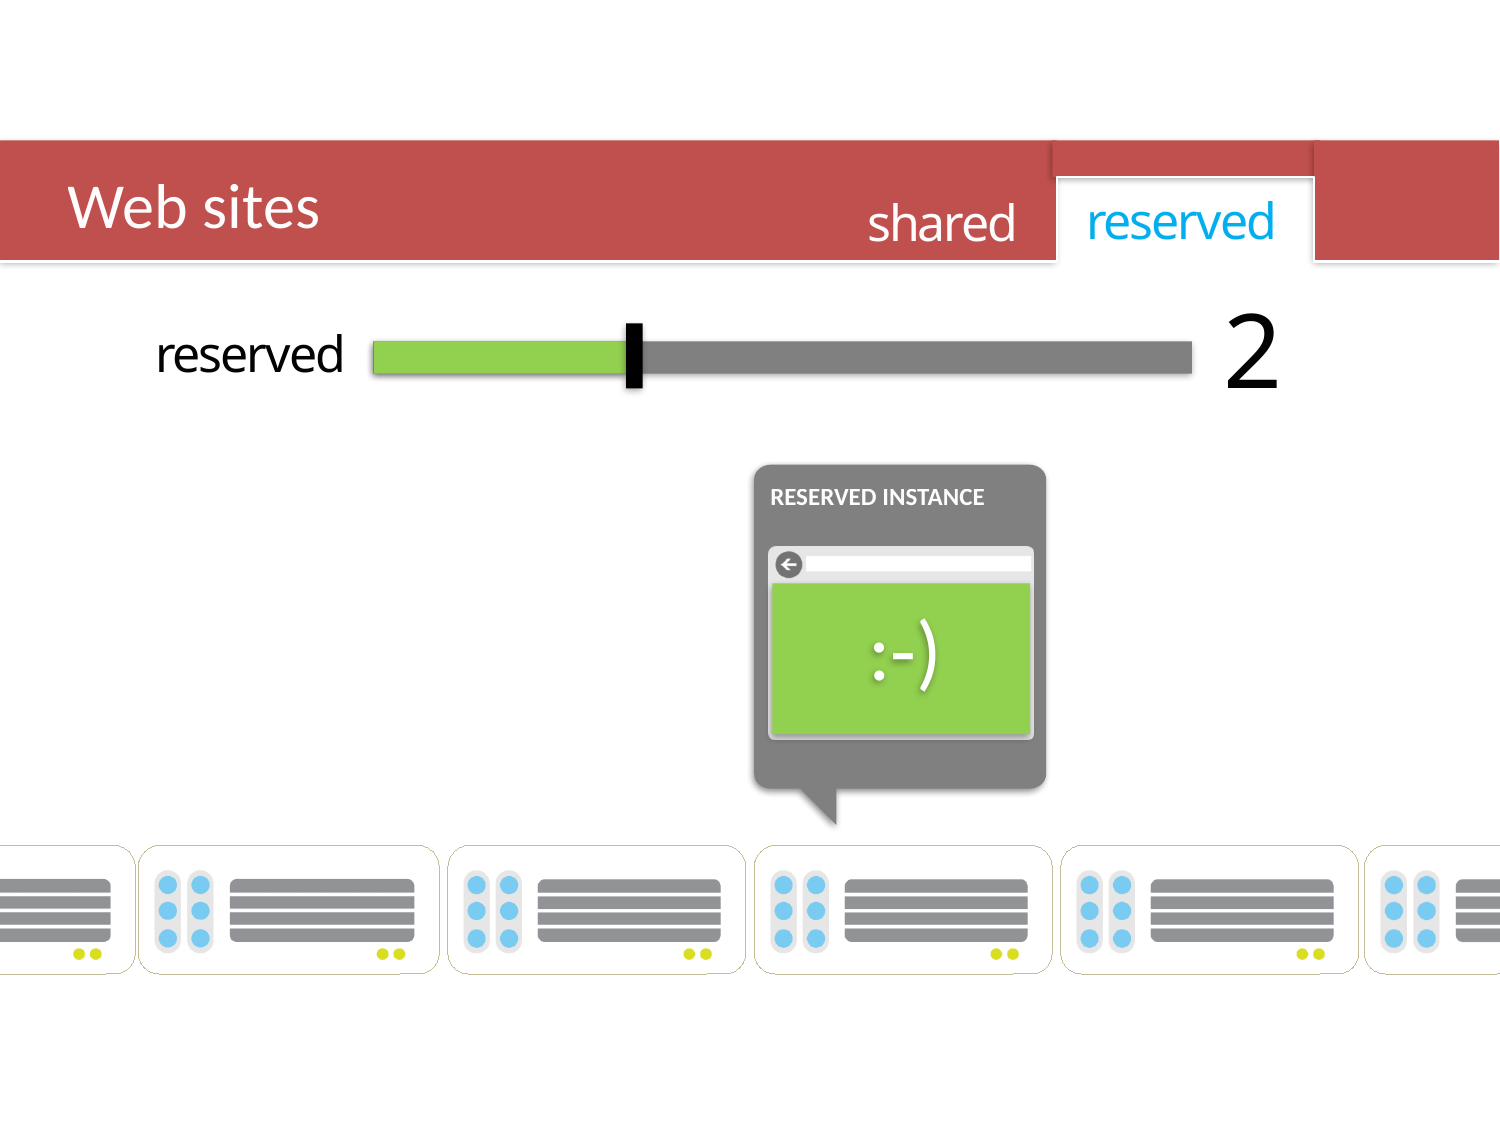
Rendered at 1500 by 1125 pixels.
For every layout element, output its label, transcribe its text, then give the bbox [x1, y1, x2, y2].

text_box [0, 140, 1500, 261]
text_box reserved [150, 329, 346, 384]
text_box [753, 464, 1047, 826]
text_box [0, 845, 1500, 975]
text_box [372, 299, 1315, 413]
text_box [1062, 185, 1309, 262]
